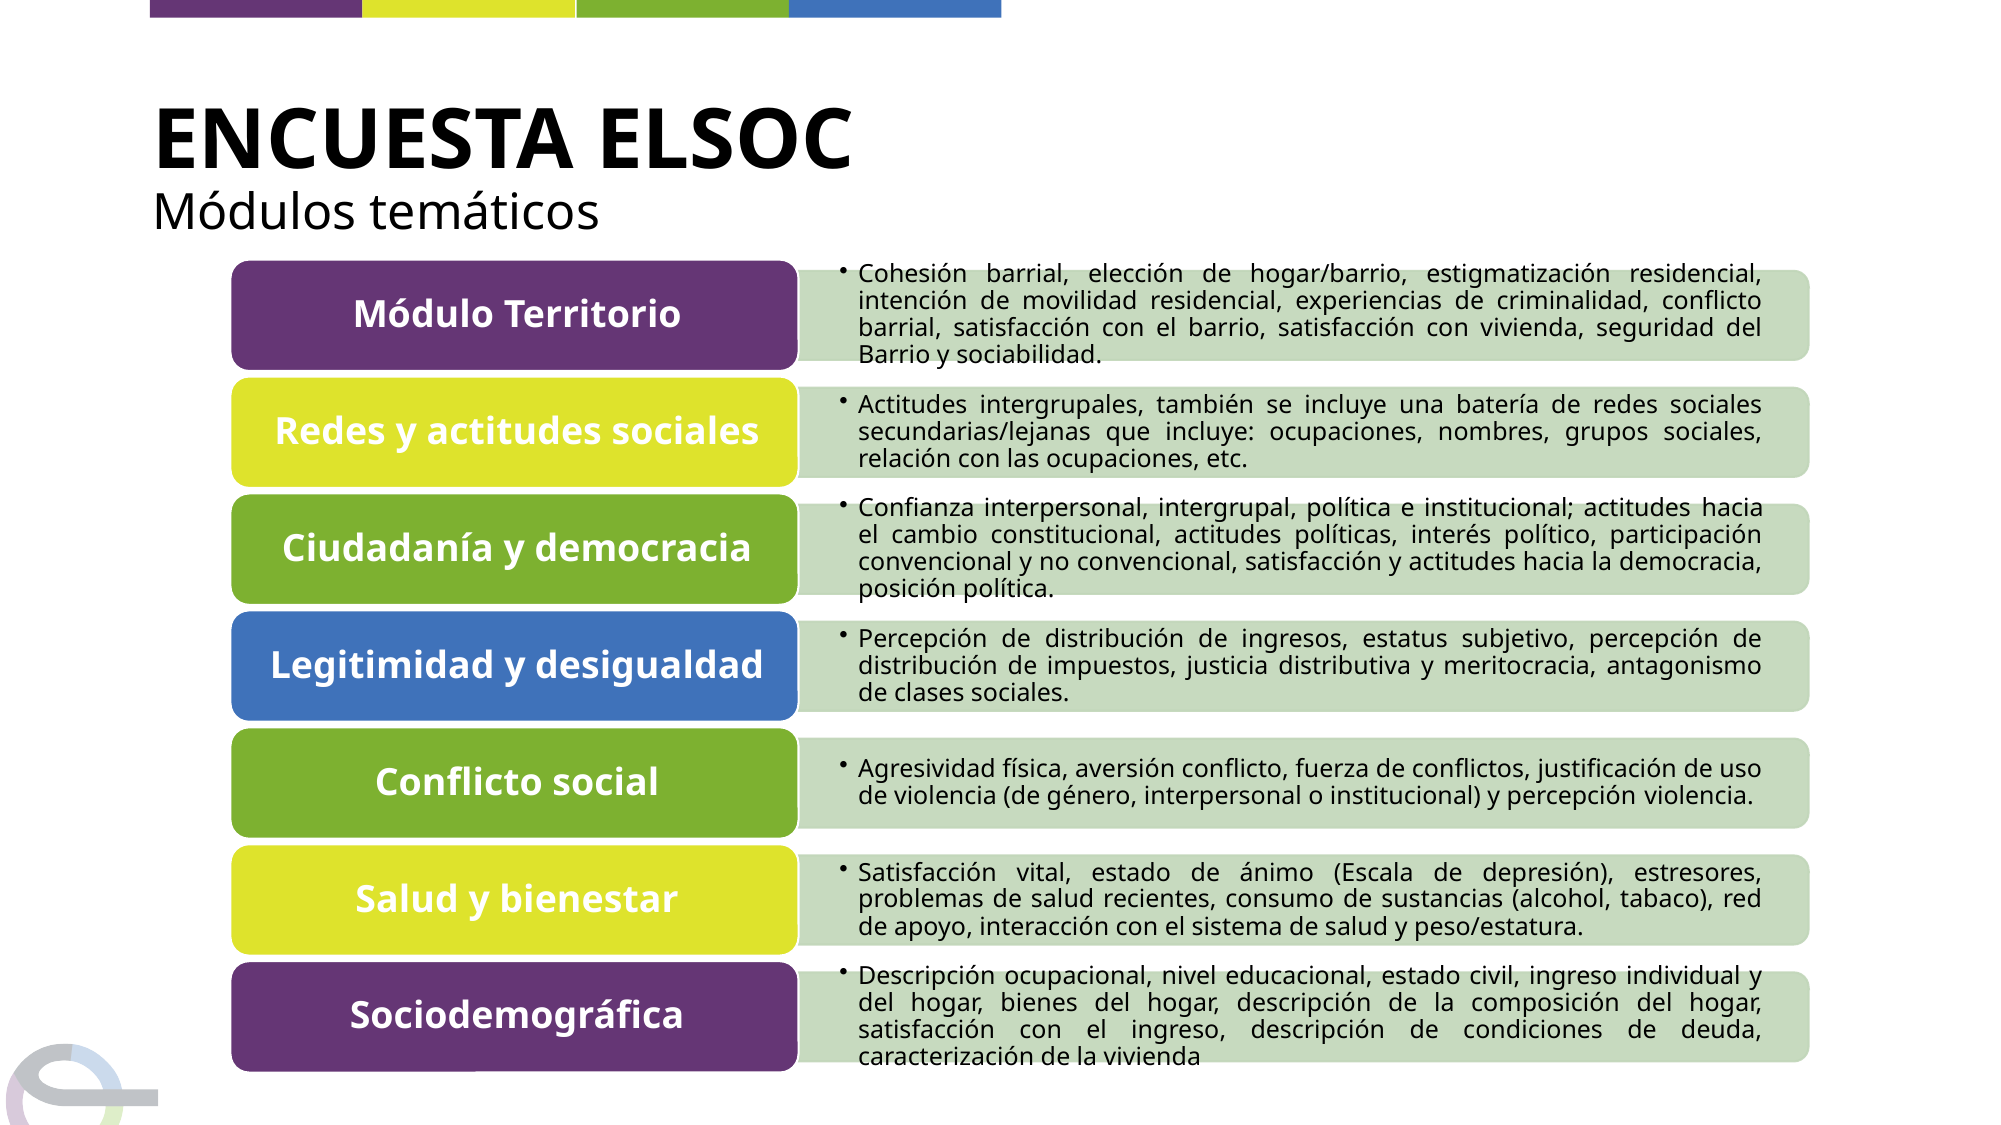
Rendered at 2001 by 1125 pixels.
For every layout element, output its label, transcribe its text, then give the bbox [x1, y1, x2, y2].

picture [0, 1009, 173, 1125]
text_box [149, 0, 1002, 18]
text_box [230, 259, 1809, 1073]
title Encuesta ELSOC Módulos temáticos [137, 59, 1863, 278]
